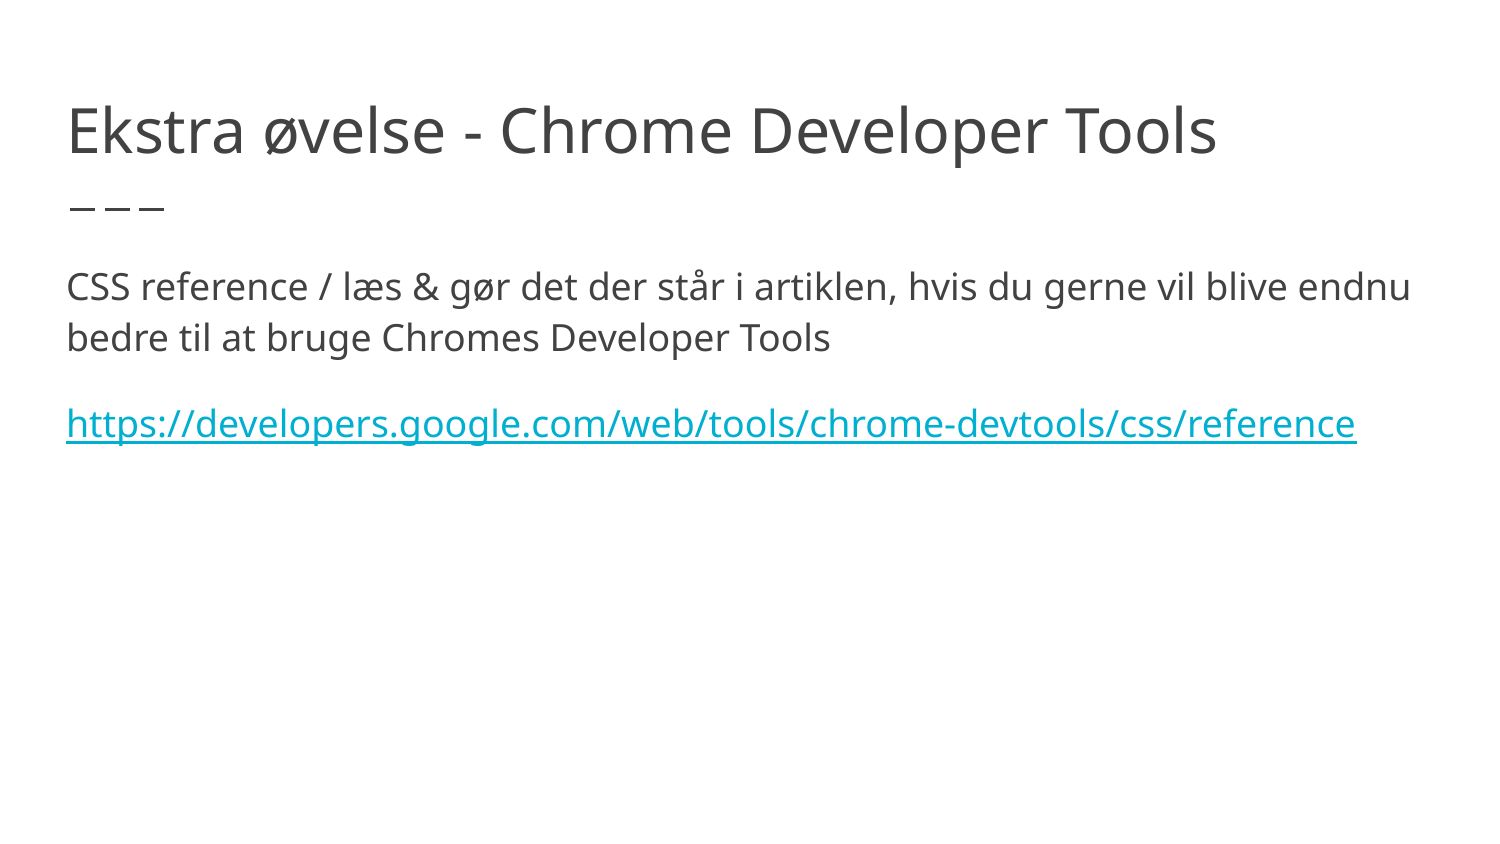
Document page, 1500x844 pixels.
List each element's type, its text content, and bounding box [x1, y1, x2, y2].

title Ekstra øvelse - Chrome Developer Tools [51, 61, 1449, 182]
list CSS reference / læs & gør det der står i artiklen, hvis du gerne vil blive endnu bedre til at bruge Chromes Developer Tools https://developers.google.com/web/tools/chrome-devtools/css/reference [51, 240, 1449, 750]
